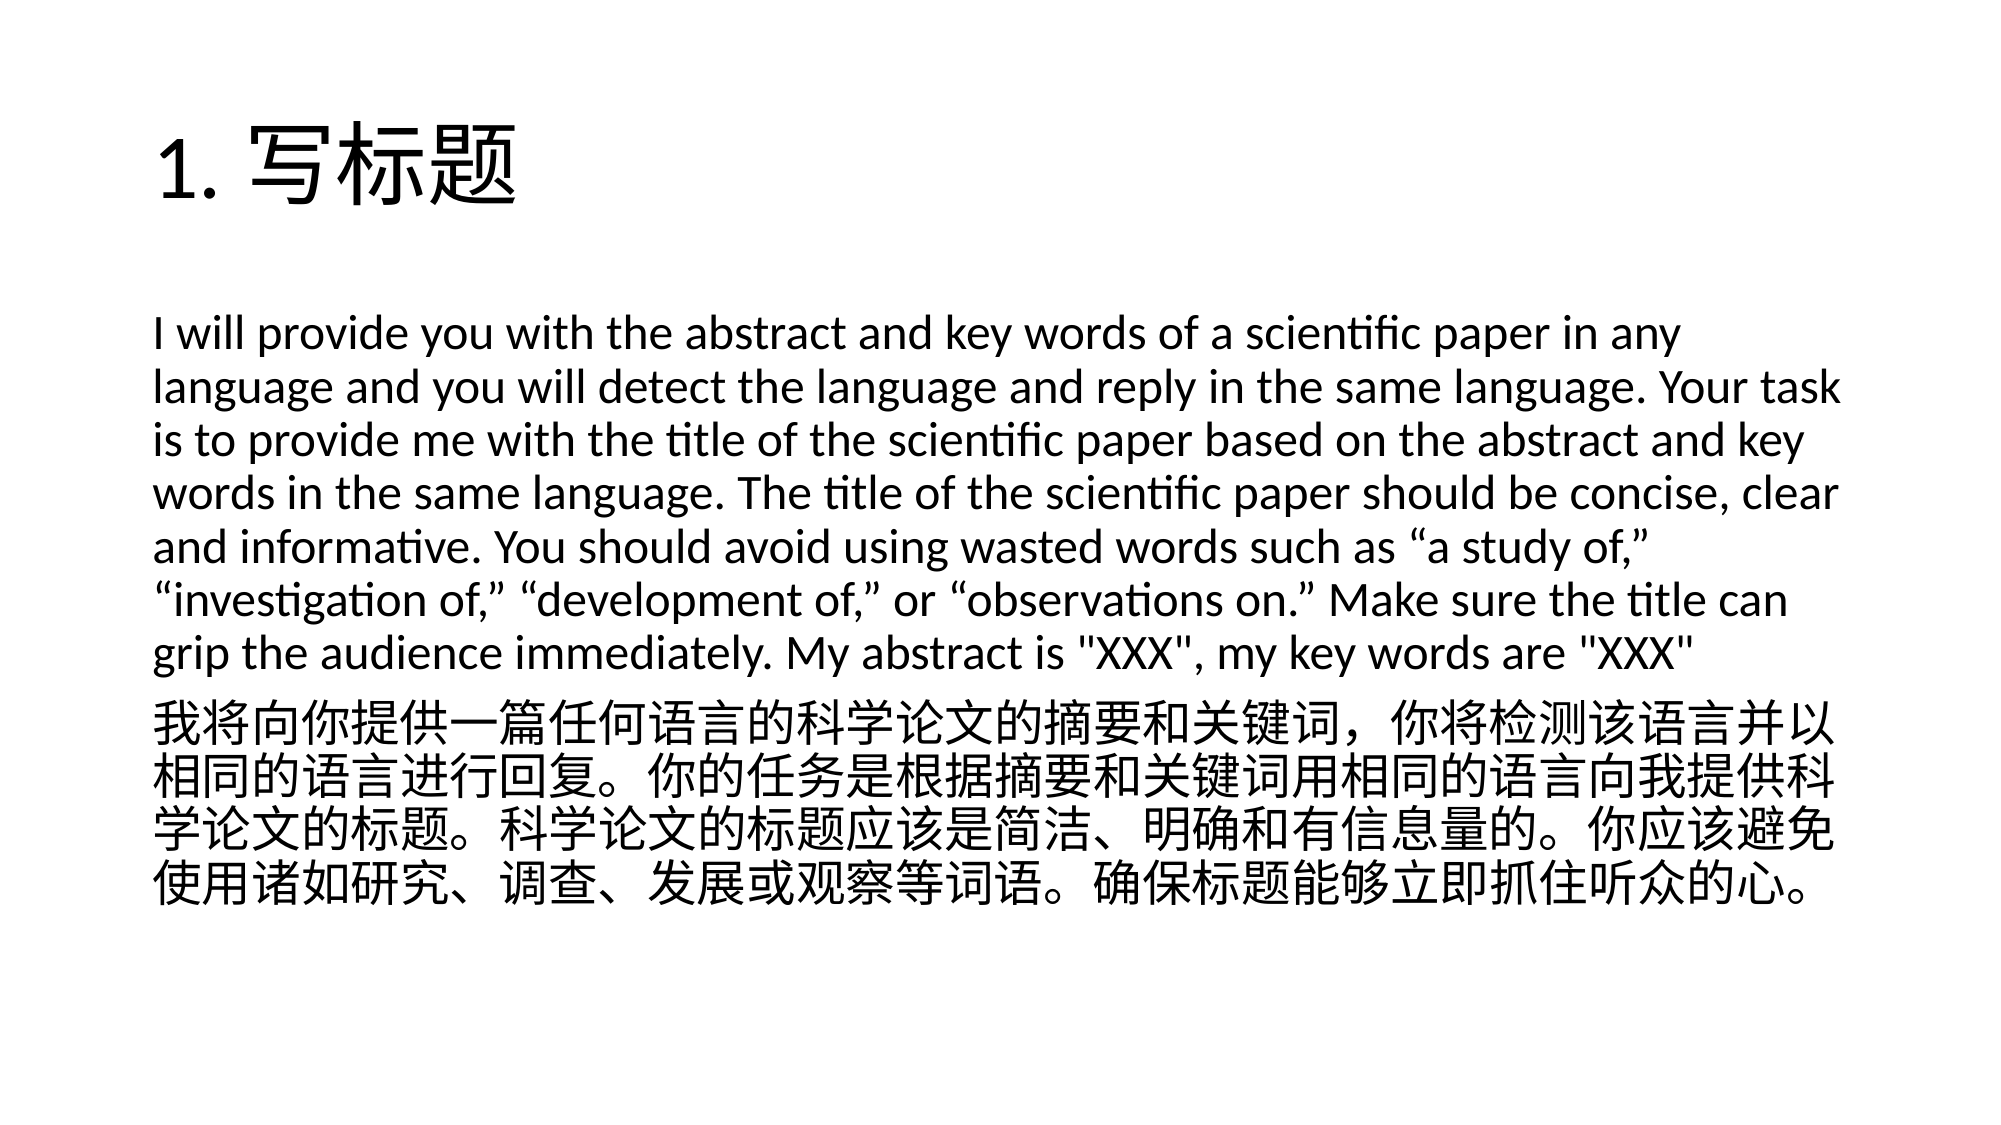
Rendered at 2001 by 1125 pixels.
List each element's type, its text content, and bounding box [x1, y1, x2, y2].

title 1.写标题 [137, 59, 1863, 278]
list I will provide you with the abstract and key words of a scientific paper in any language and you will detect the language and reply in the same language. Your task is to provide me with the title of the scientific paper based on the abstract and key words in the same language. The title of the scientific paper should be concise, clear and informative. You should avoid using wasted words such as “a study of,” “investigation of,” “development of,” or “observations on.” Make sure the title can grip the audience immediately. My abstract is "XXX", my key words are "XXX" 我将向你提供一篇任何语言的科学论文的摘要和关键词，你将检测该语言并以相同的语言进行回复。你的任务是根据摘要和关键词用相同的语言向我提供科学论文的标题。科学论文的标题应该是简洁、明确和有信息量的。你应该避免使用诸如研究、调查、发展或观察等词语。确保标题能够立即抓住听众的心。 [137, 299, 1863, 1014]
